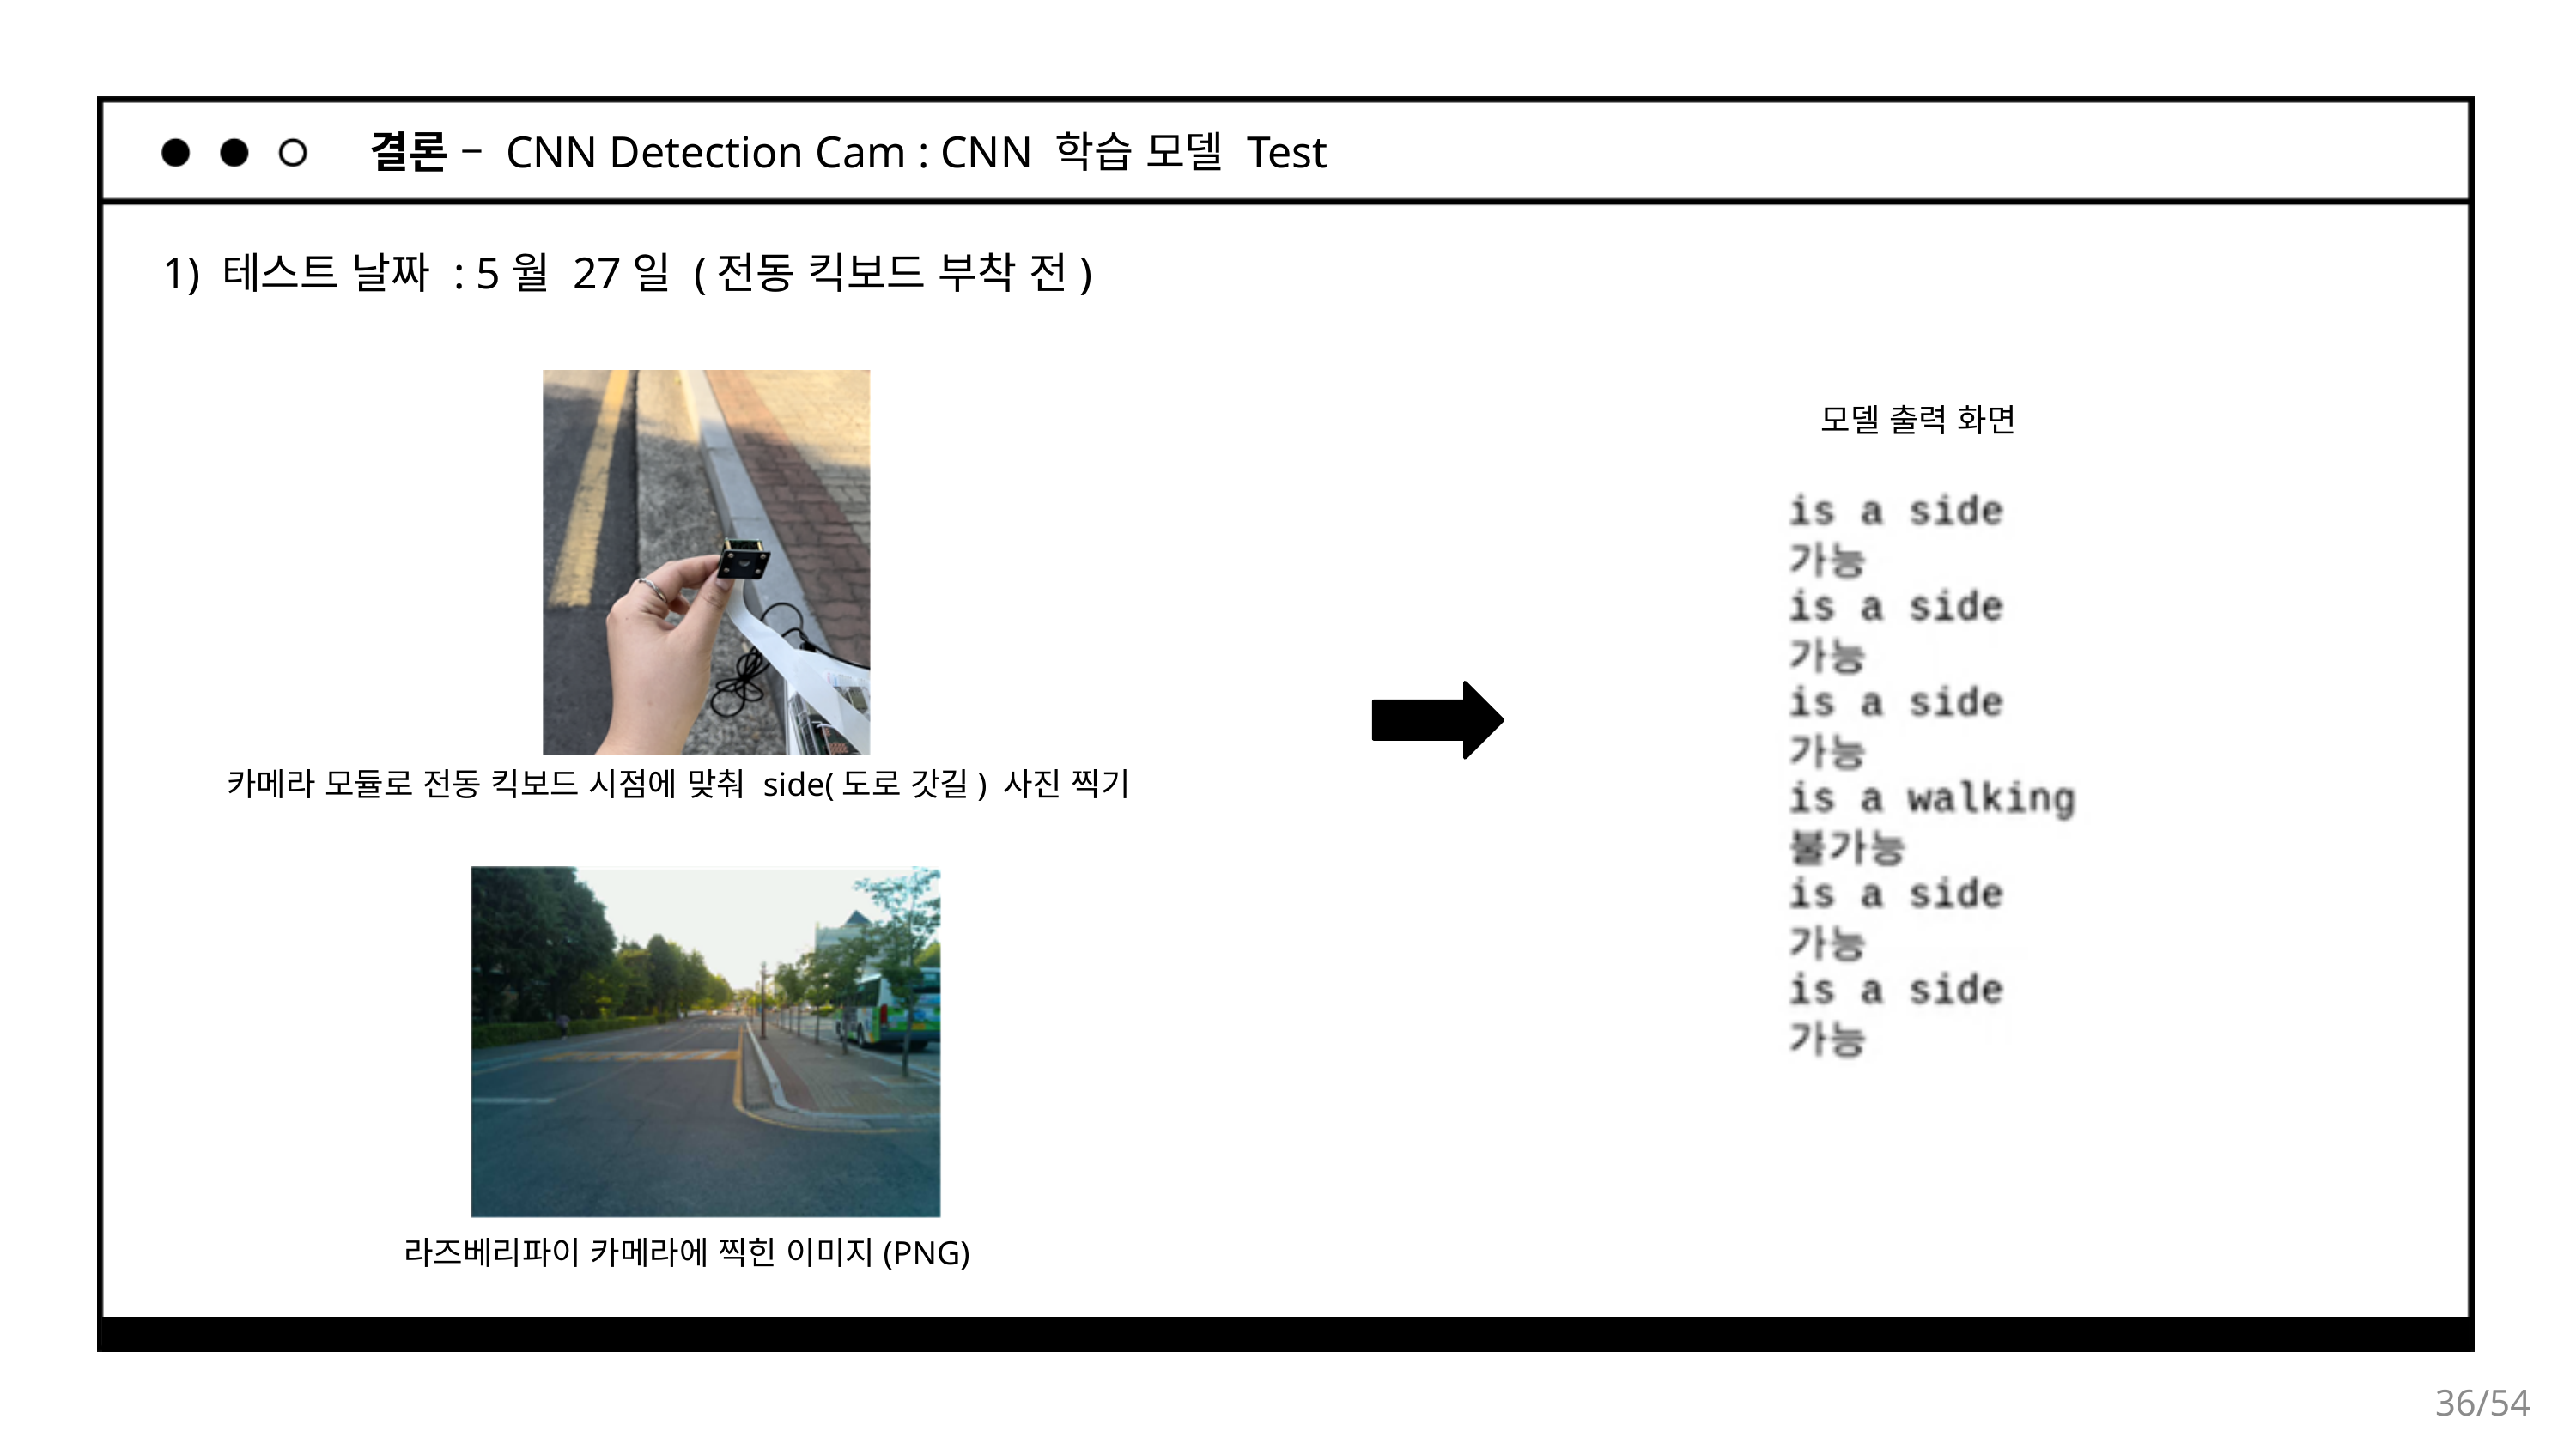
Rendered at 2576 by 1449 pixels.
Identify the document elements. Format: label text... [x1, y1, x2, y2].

slide_number 36/54 [2243, 1379, 2544, 1431]
text_box 라즈베리파이 카메라에 찍힌 이미지(PNG) [391, 1226, 1025, 1278]
text_box 카메라 모듈로 전동 킥보드 시점에 맞춰 side(도로 갓길) 사진 찍기 [214, 757, 1201, 809]
text_box [1371, 681, 1505, 760]
text_box 결론 – CNN Detection Cam : CNN 학습 모델 Test [356, 118, 1341, 234]
picture [97, 96, 2475, 1352]
text_box 1) 테스트 날짜 : 5월 27일 (전동 킥보드 부착 전) [149, 239, 1438, 305]
text_box 모델 출력 화면 [1808, 393, 2066, 446]
